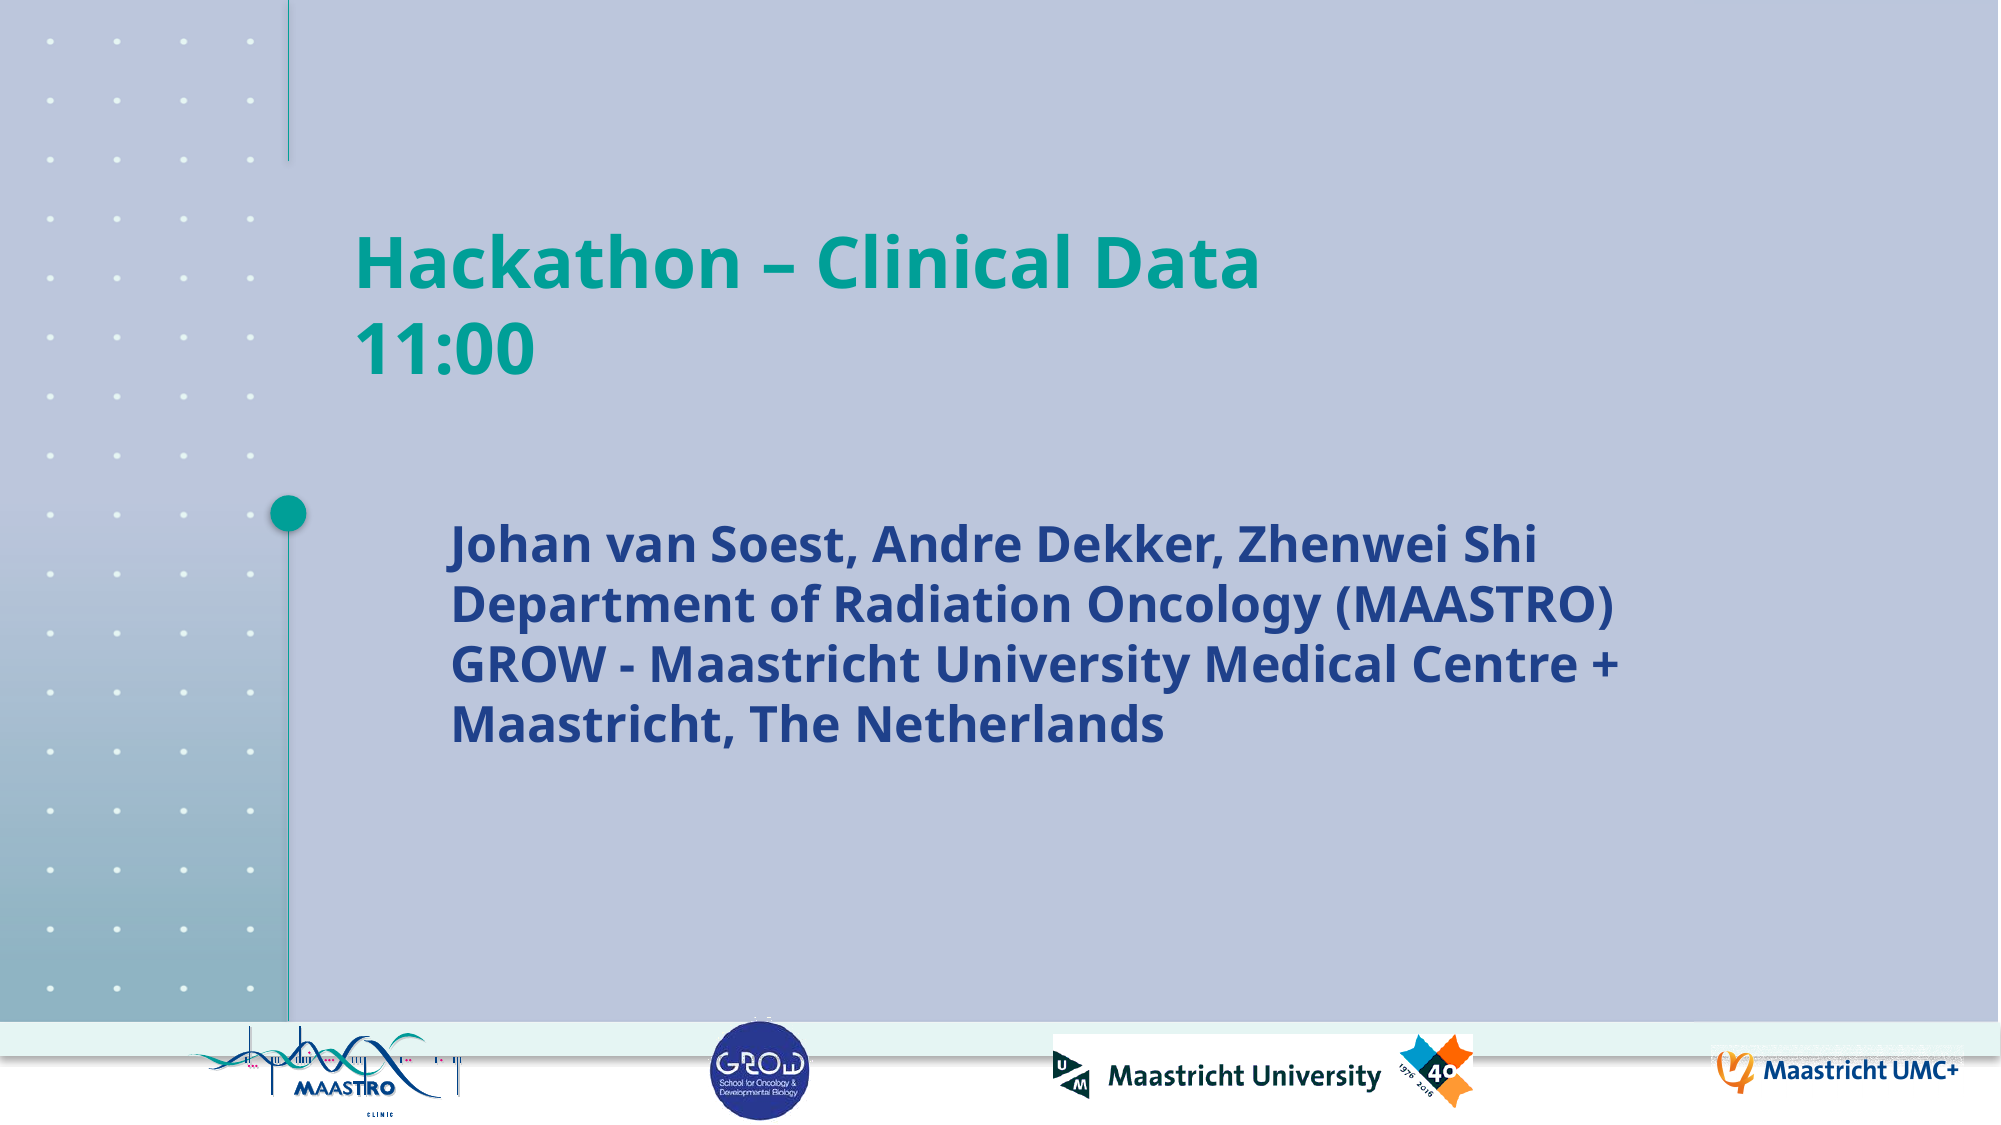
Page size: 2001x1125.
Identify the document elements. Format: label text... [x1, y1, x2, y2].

picture [212, 1056, 234, 1062]
picture [0, 0, 1998, 1125]
picture [302, 1056, 314, 1065]
list Johan van Soest, Andre Dekker, Zhenwei Shi Department of Radiation Oncology (MAASTRO) GROW - Maastricht University Medical Centre + Maastricht, The Netherlands [450, 512, 1841, 983]
picture [266, 1056, 284, 1064]
title Hackathon – Clinical Data 11:00 [338, 209, 1789, 397]
picture [322, 1056, 339, 1070]
